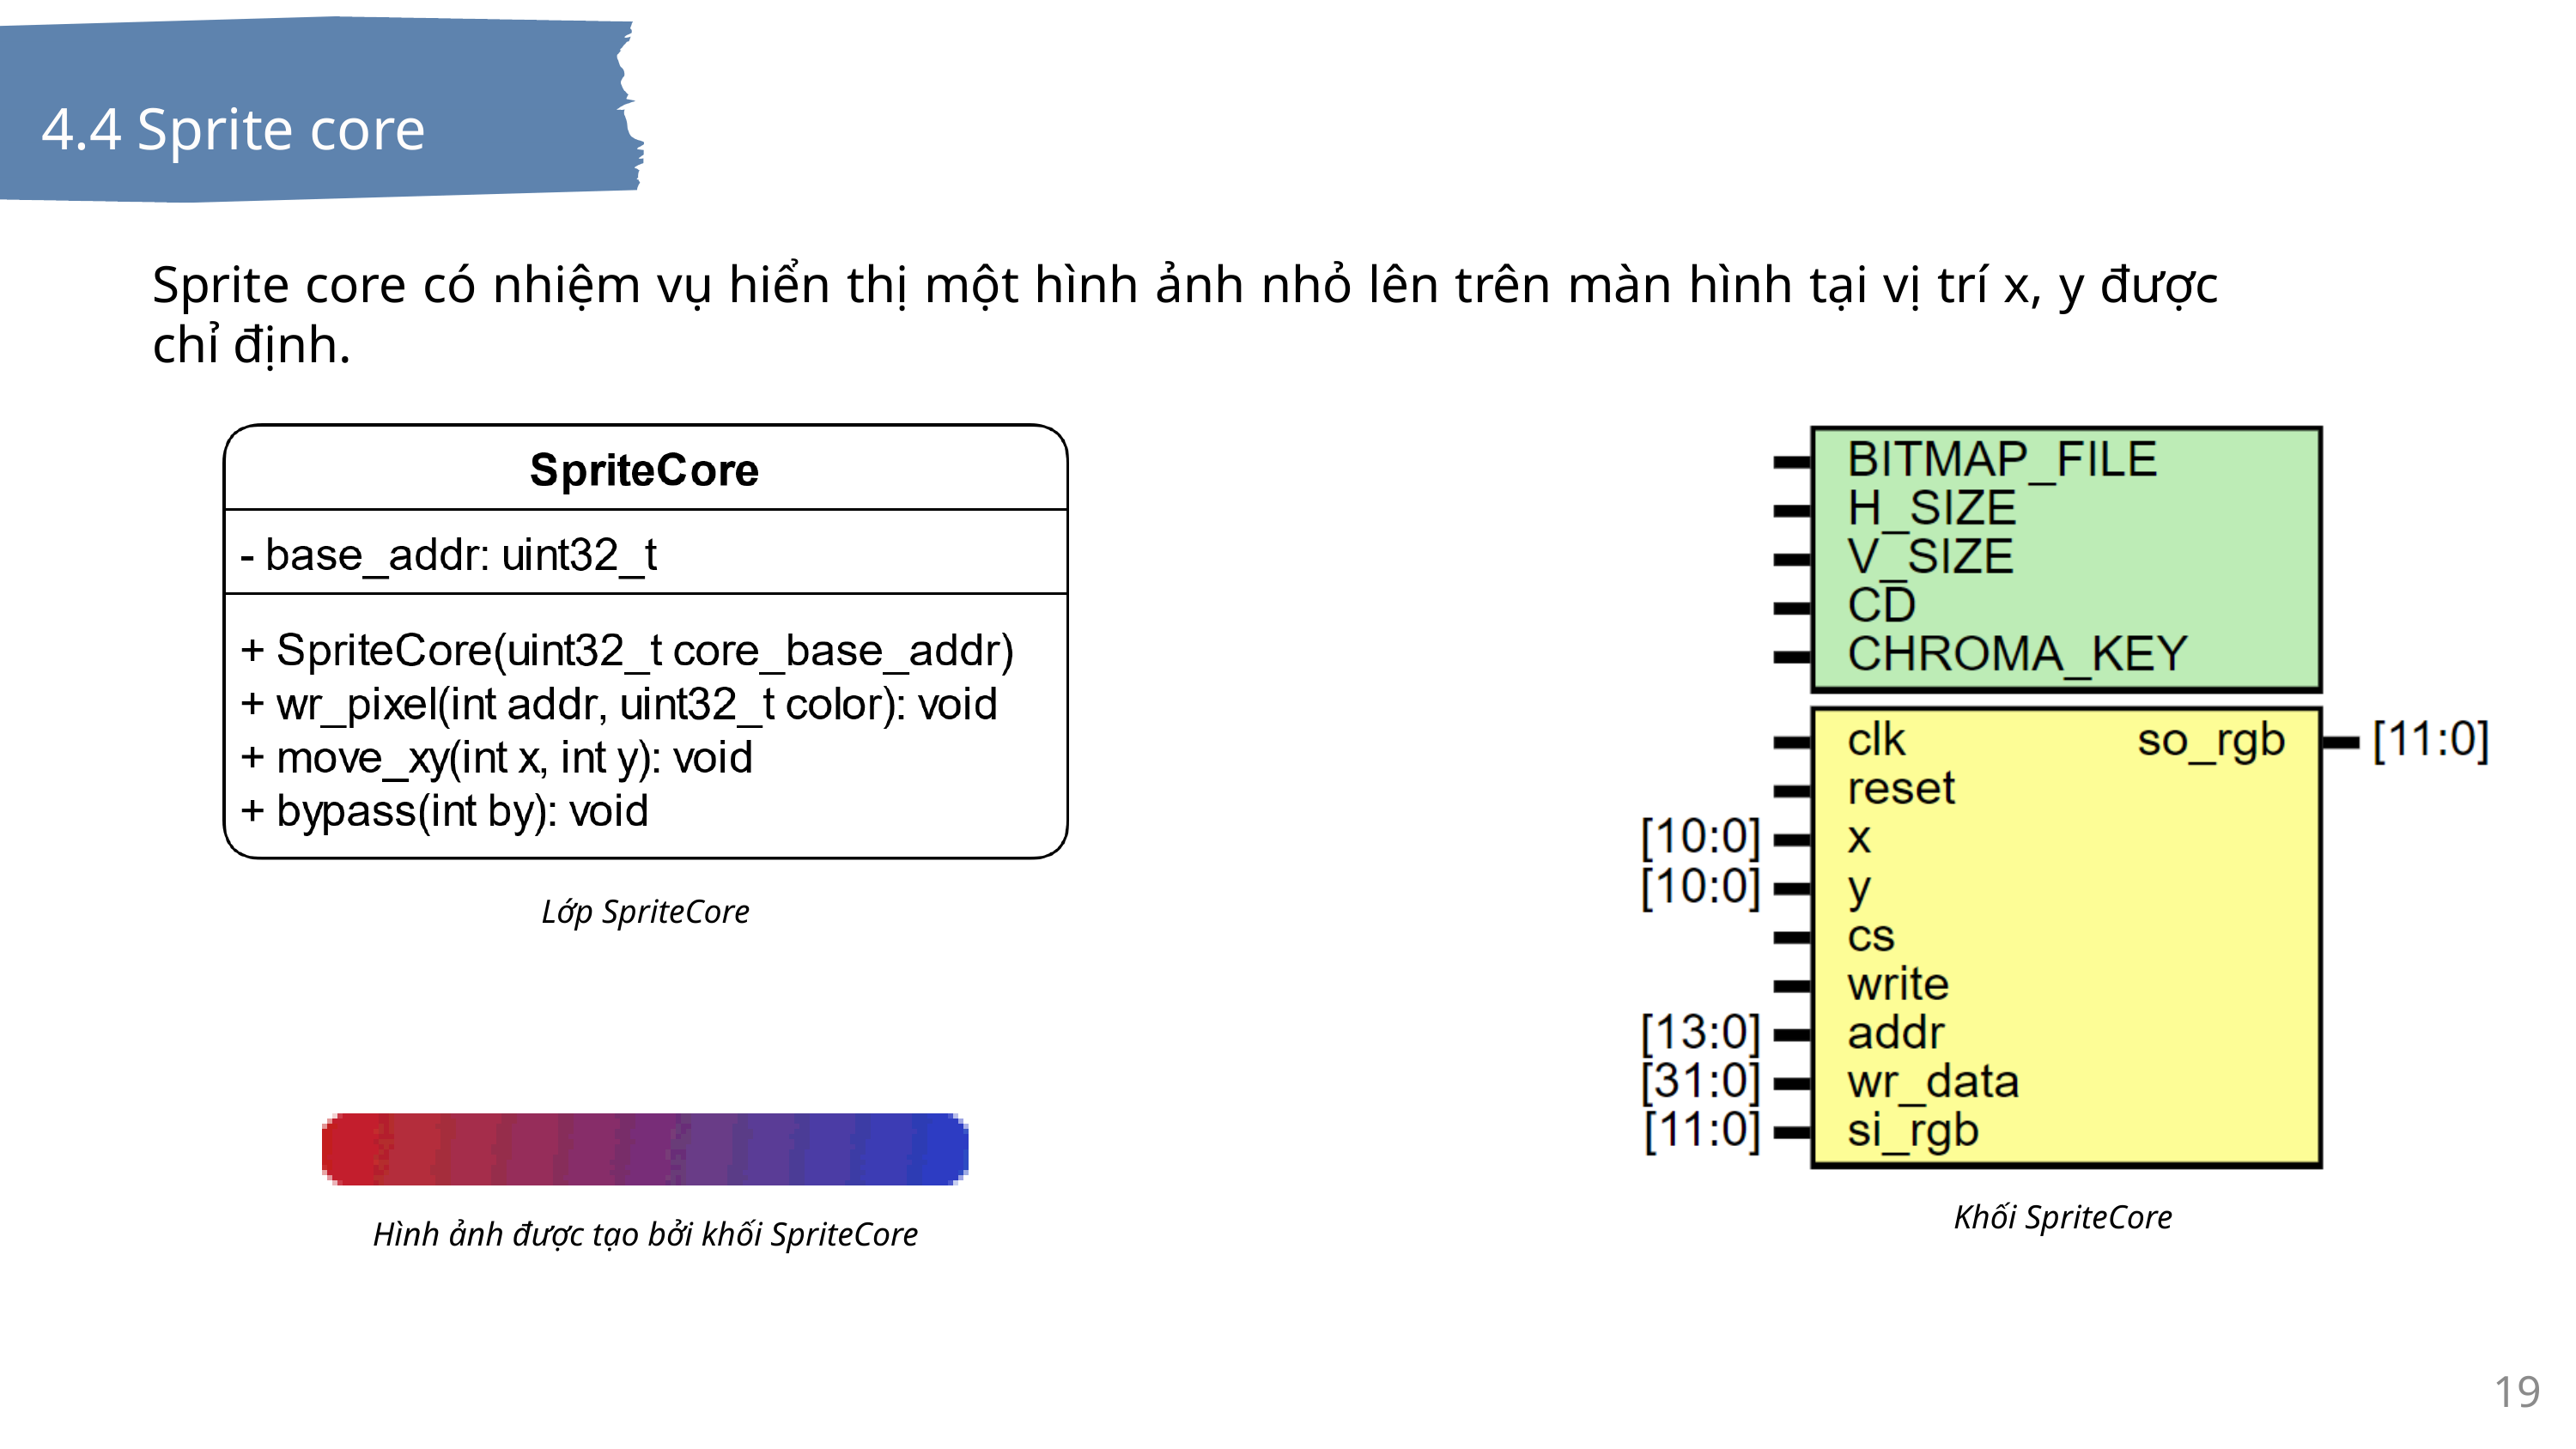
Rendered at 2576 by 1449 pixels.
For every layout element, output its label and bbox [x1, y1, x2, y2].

picture [318, 1108, 974, 1191]
picture [1631, 423, 2496, 1175]
text_box [0, 4, 1139, 209]
picture [222, 423, 1070, 869]
text_box [0, 0, 2576, 1449]
